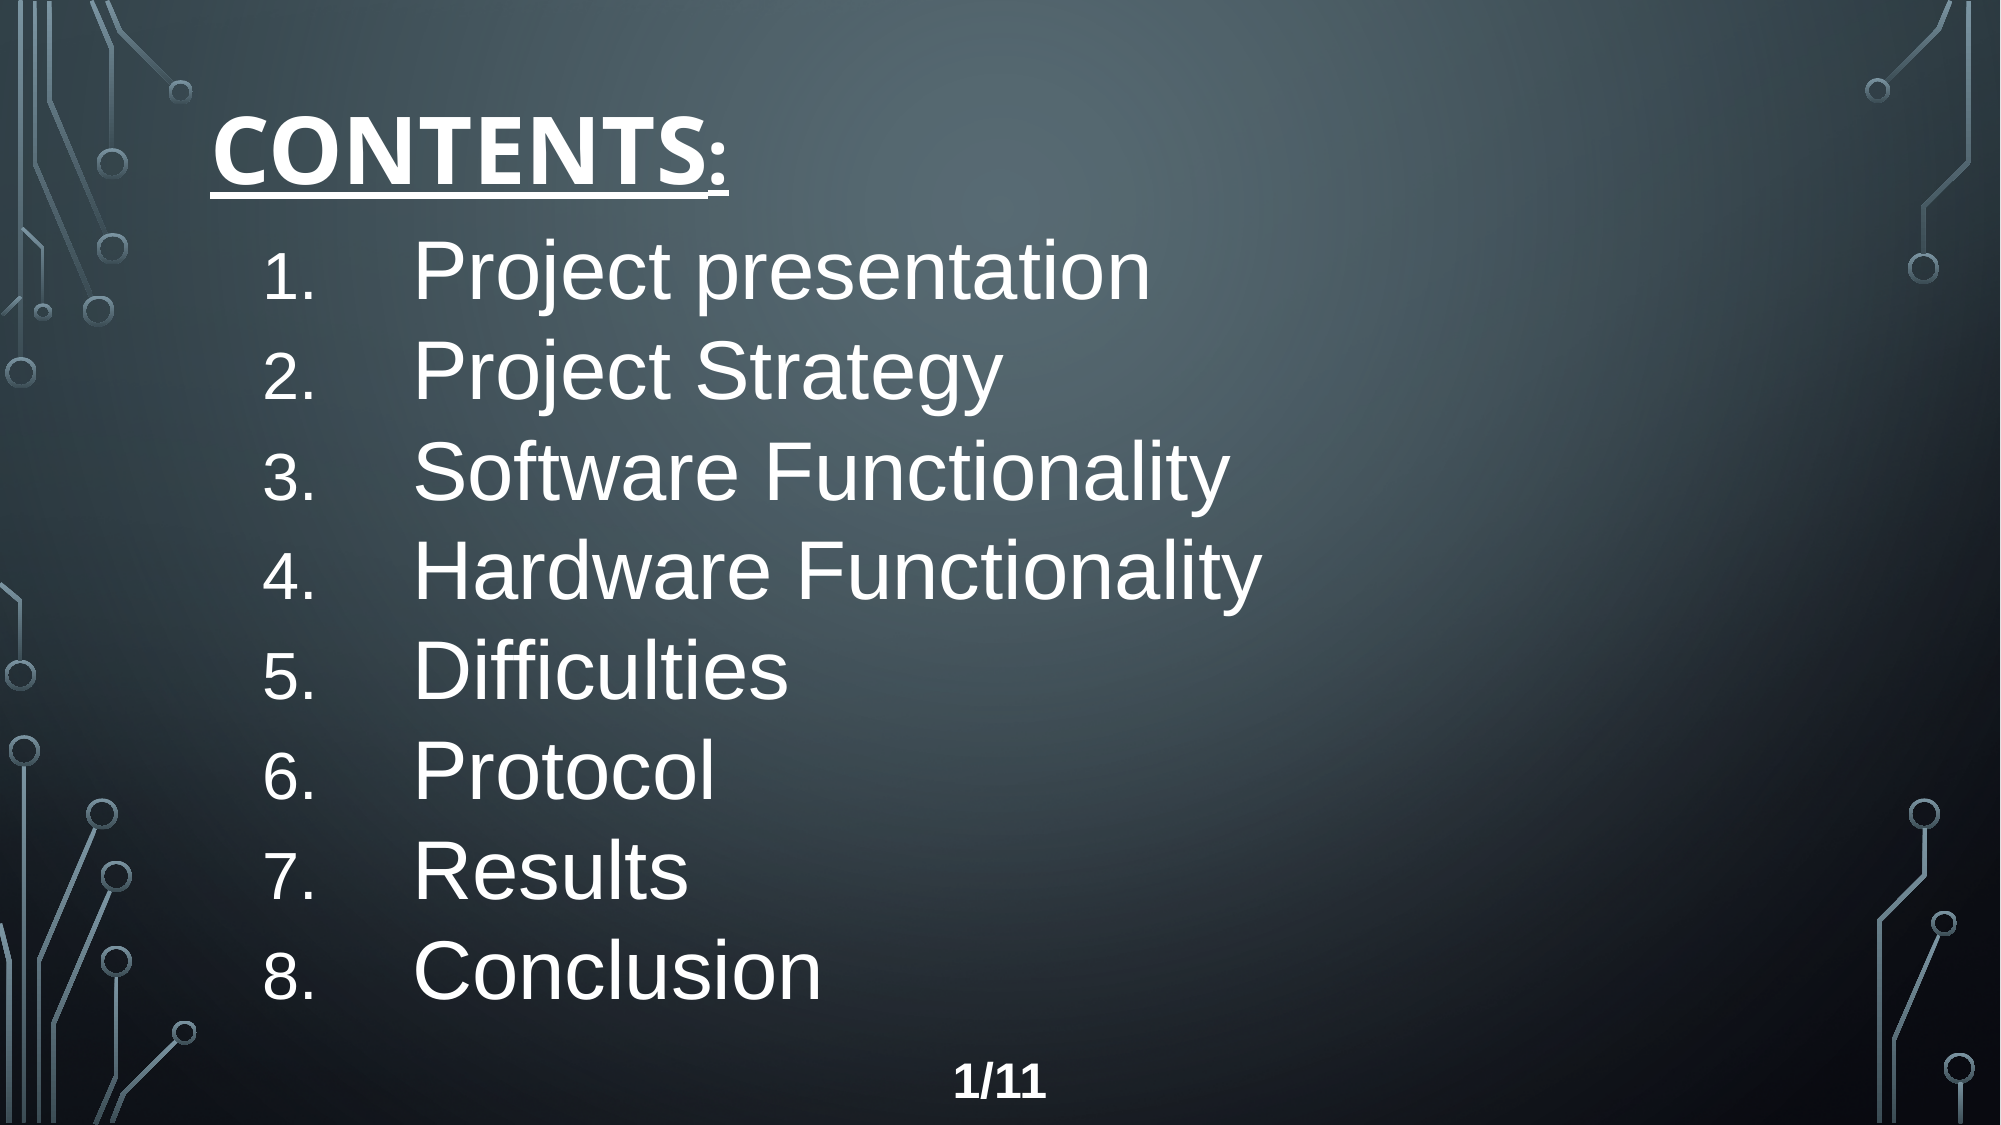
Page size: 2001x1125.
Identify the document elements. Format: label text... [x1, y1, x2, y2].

text_box 1/11 [937, 1041, 1063, 1117]
title Contents: [195, 45, 1921, 264]
list Project presentation Project Strategy Software Functionality Hardware Functionality Difficulties Protocol Results Conclusion [247, 209, 1753, 1024]
